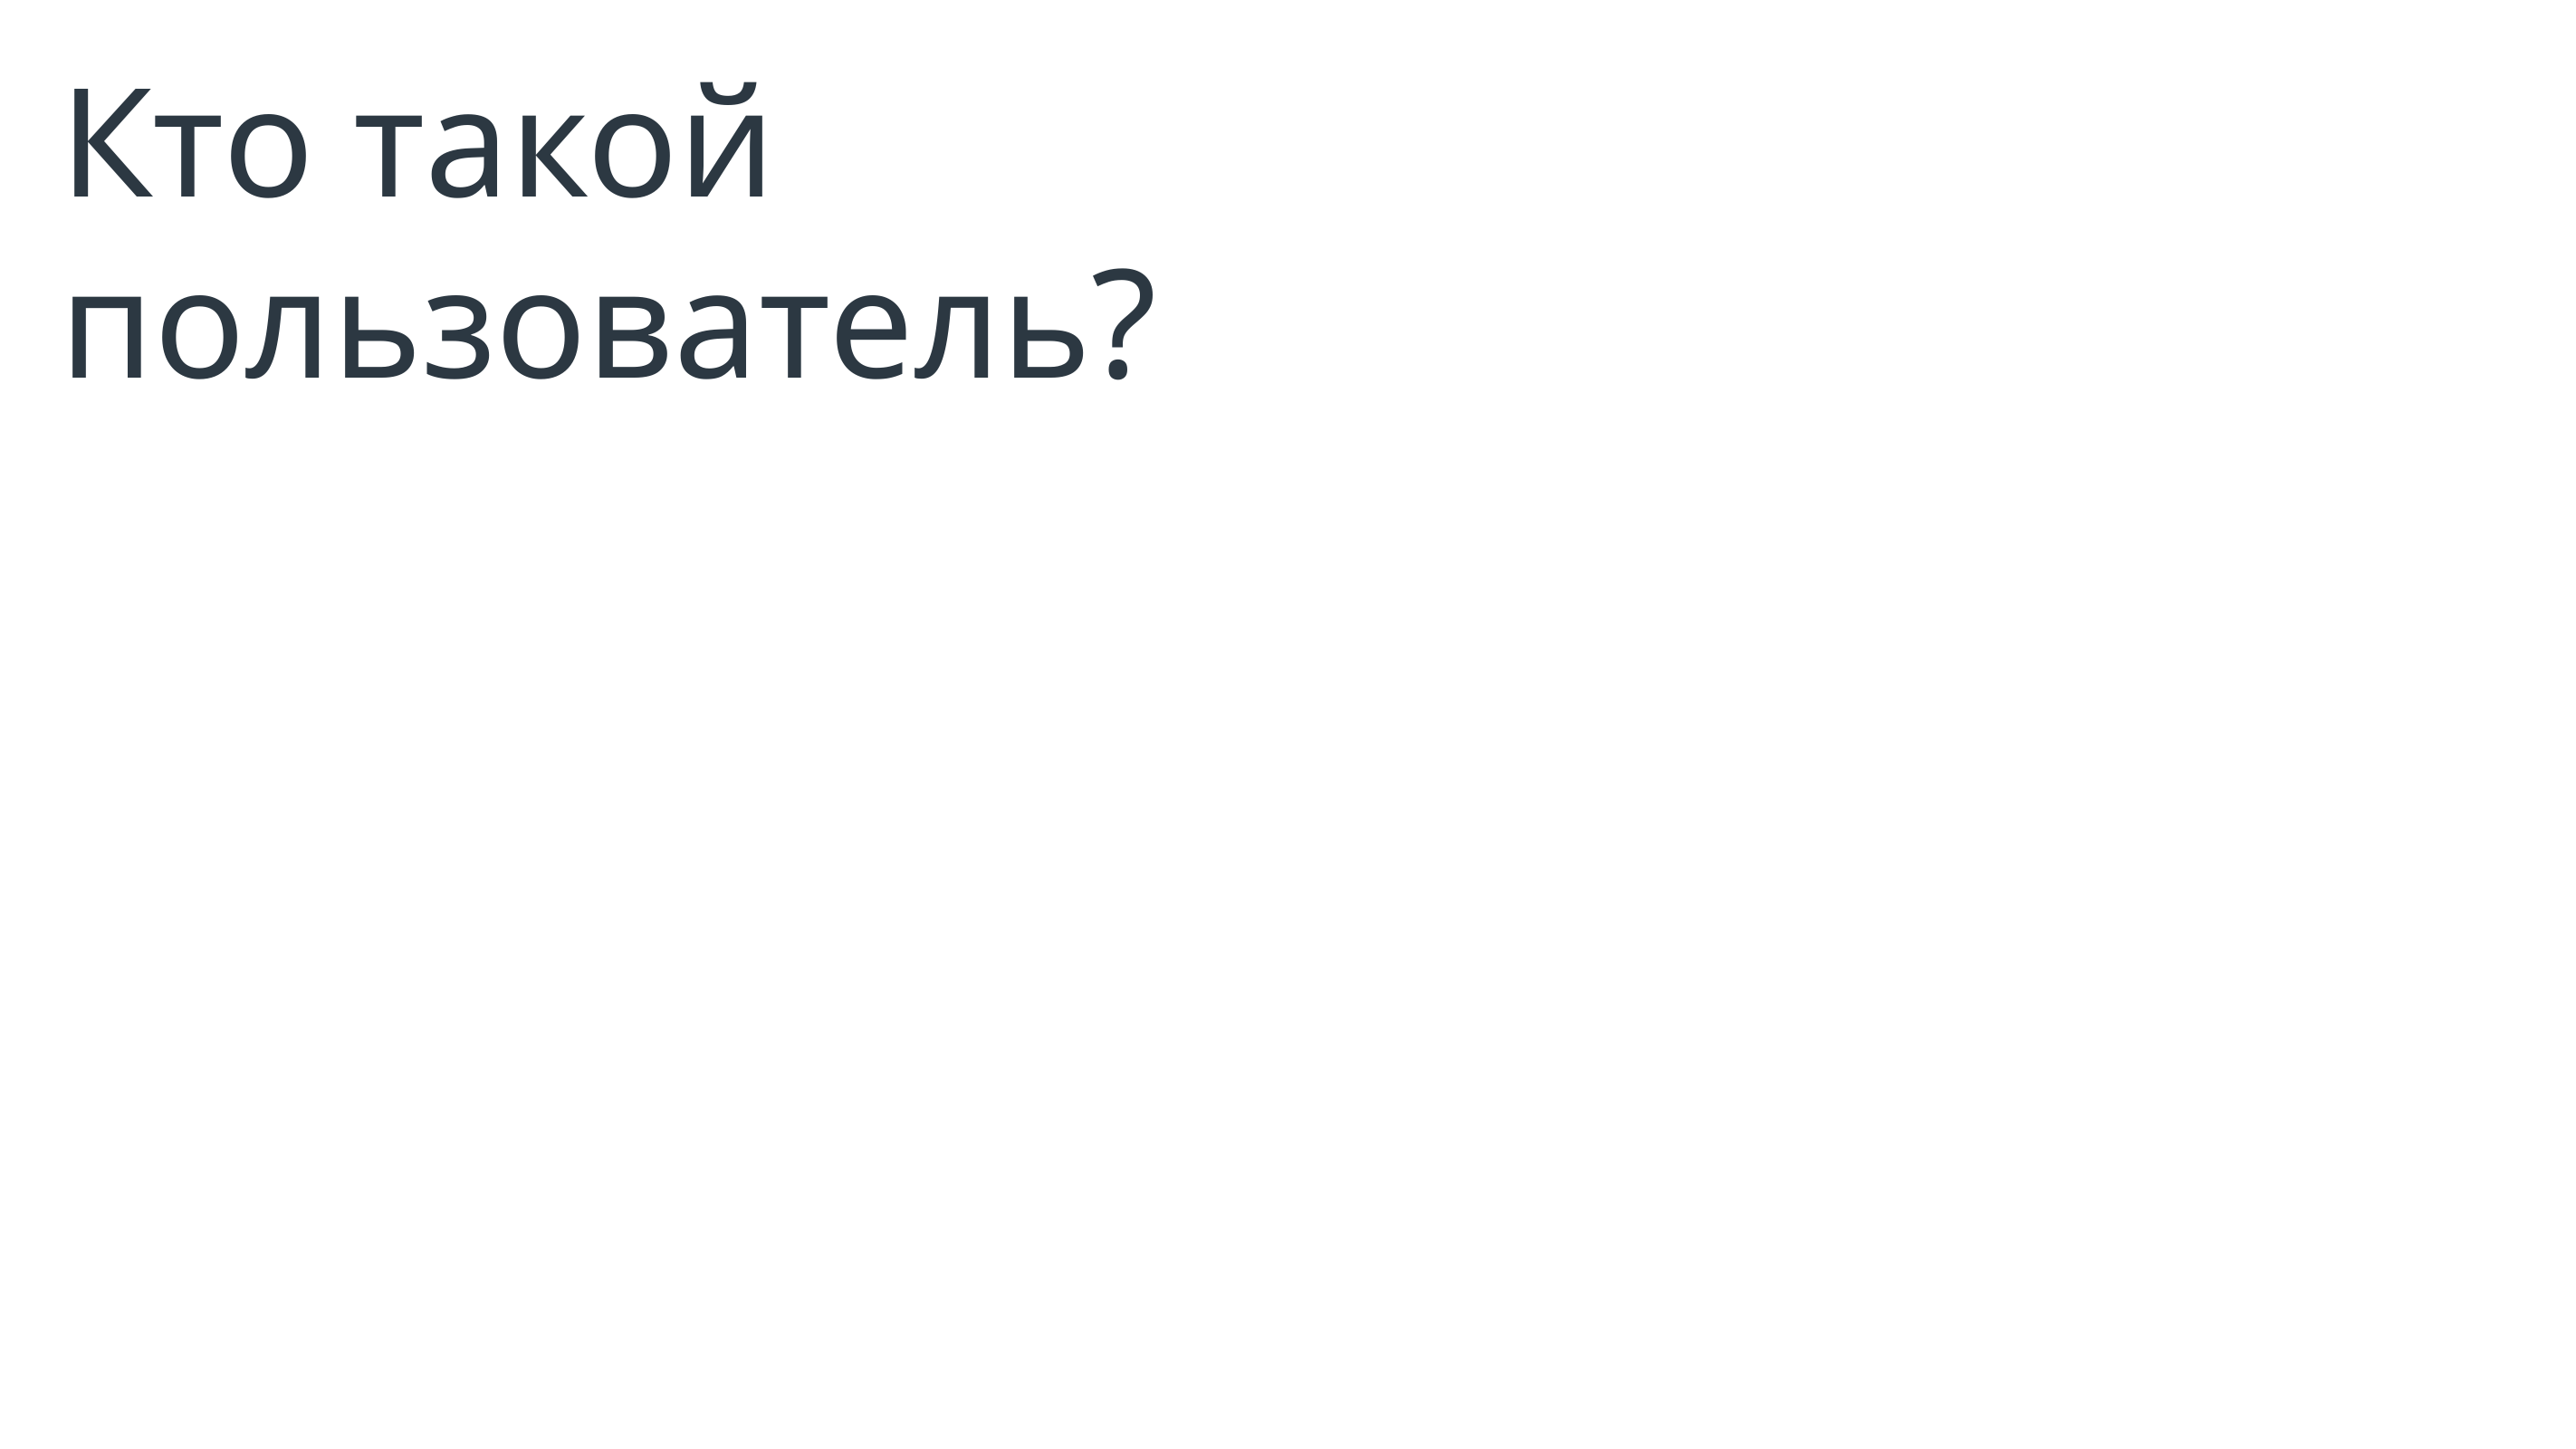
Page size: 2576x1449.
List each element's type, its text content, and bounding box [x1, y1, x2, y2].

text_box Кто такой пользователь? [46, 32, 1312, 118]
